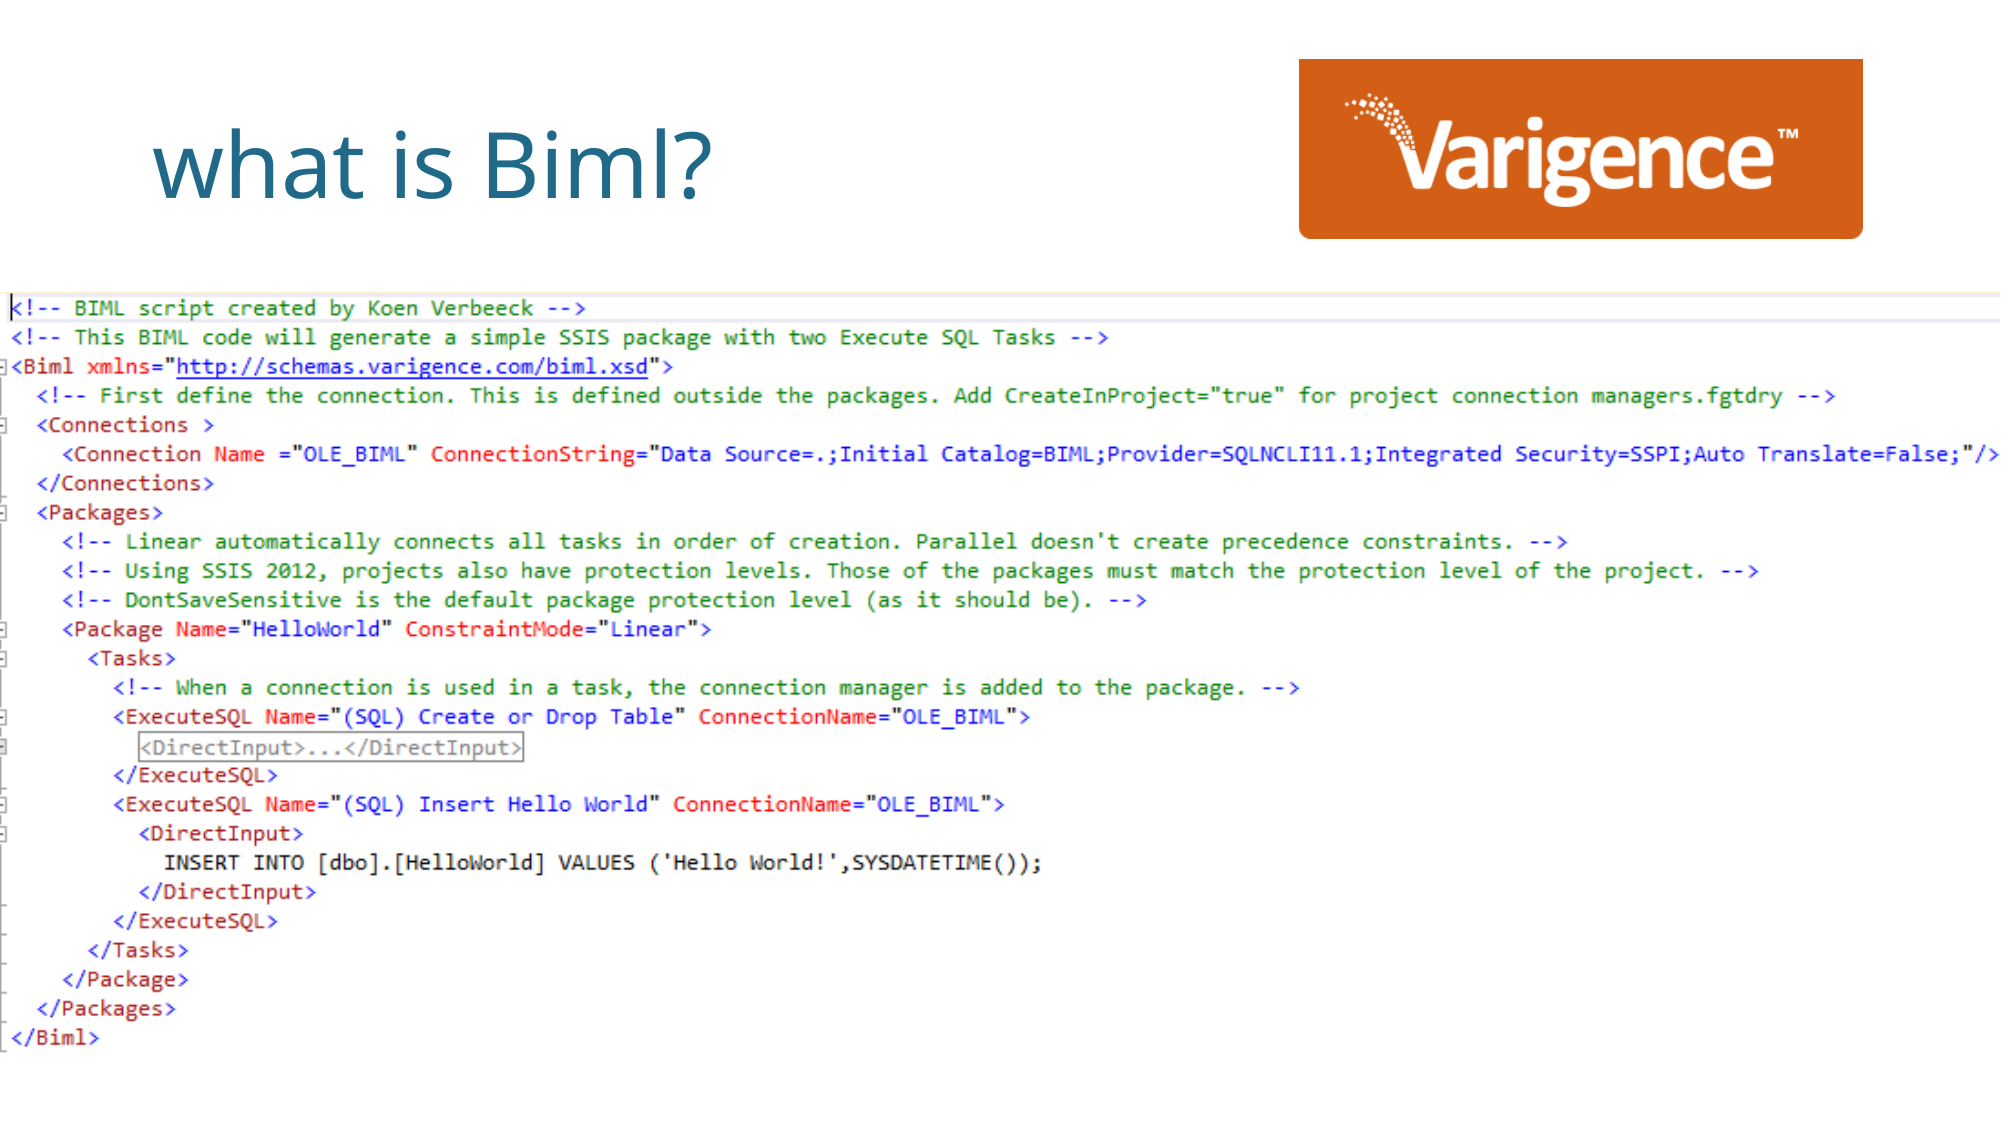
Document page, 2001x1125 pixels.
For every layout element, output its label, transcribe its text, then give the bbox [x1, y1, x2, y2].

picture [1299, 59, 1863, 239]
picture [0, 292, 2000, 1065]
title what is Biml? [137, 59, 1863, 278]
